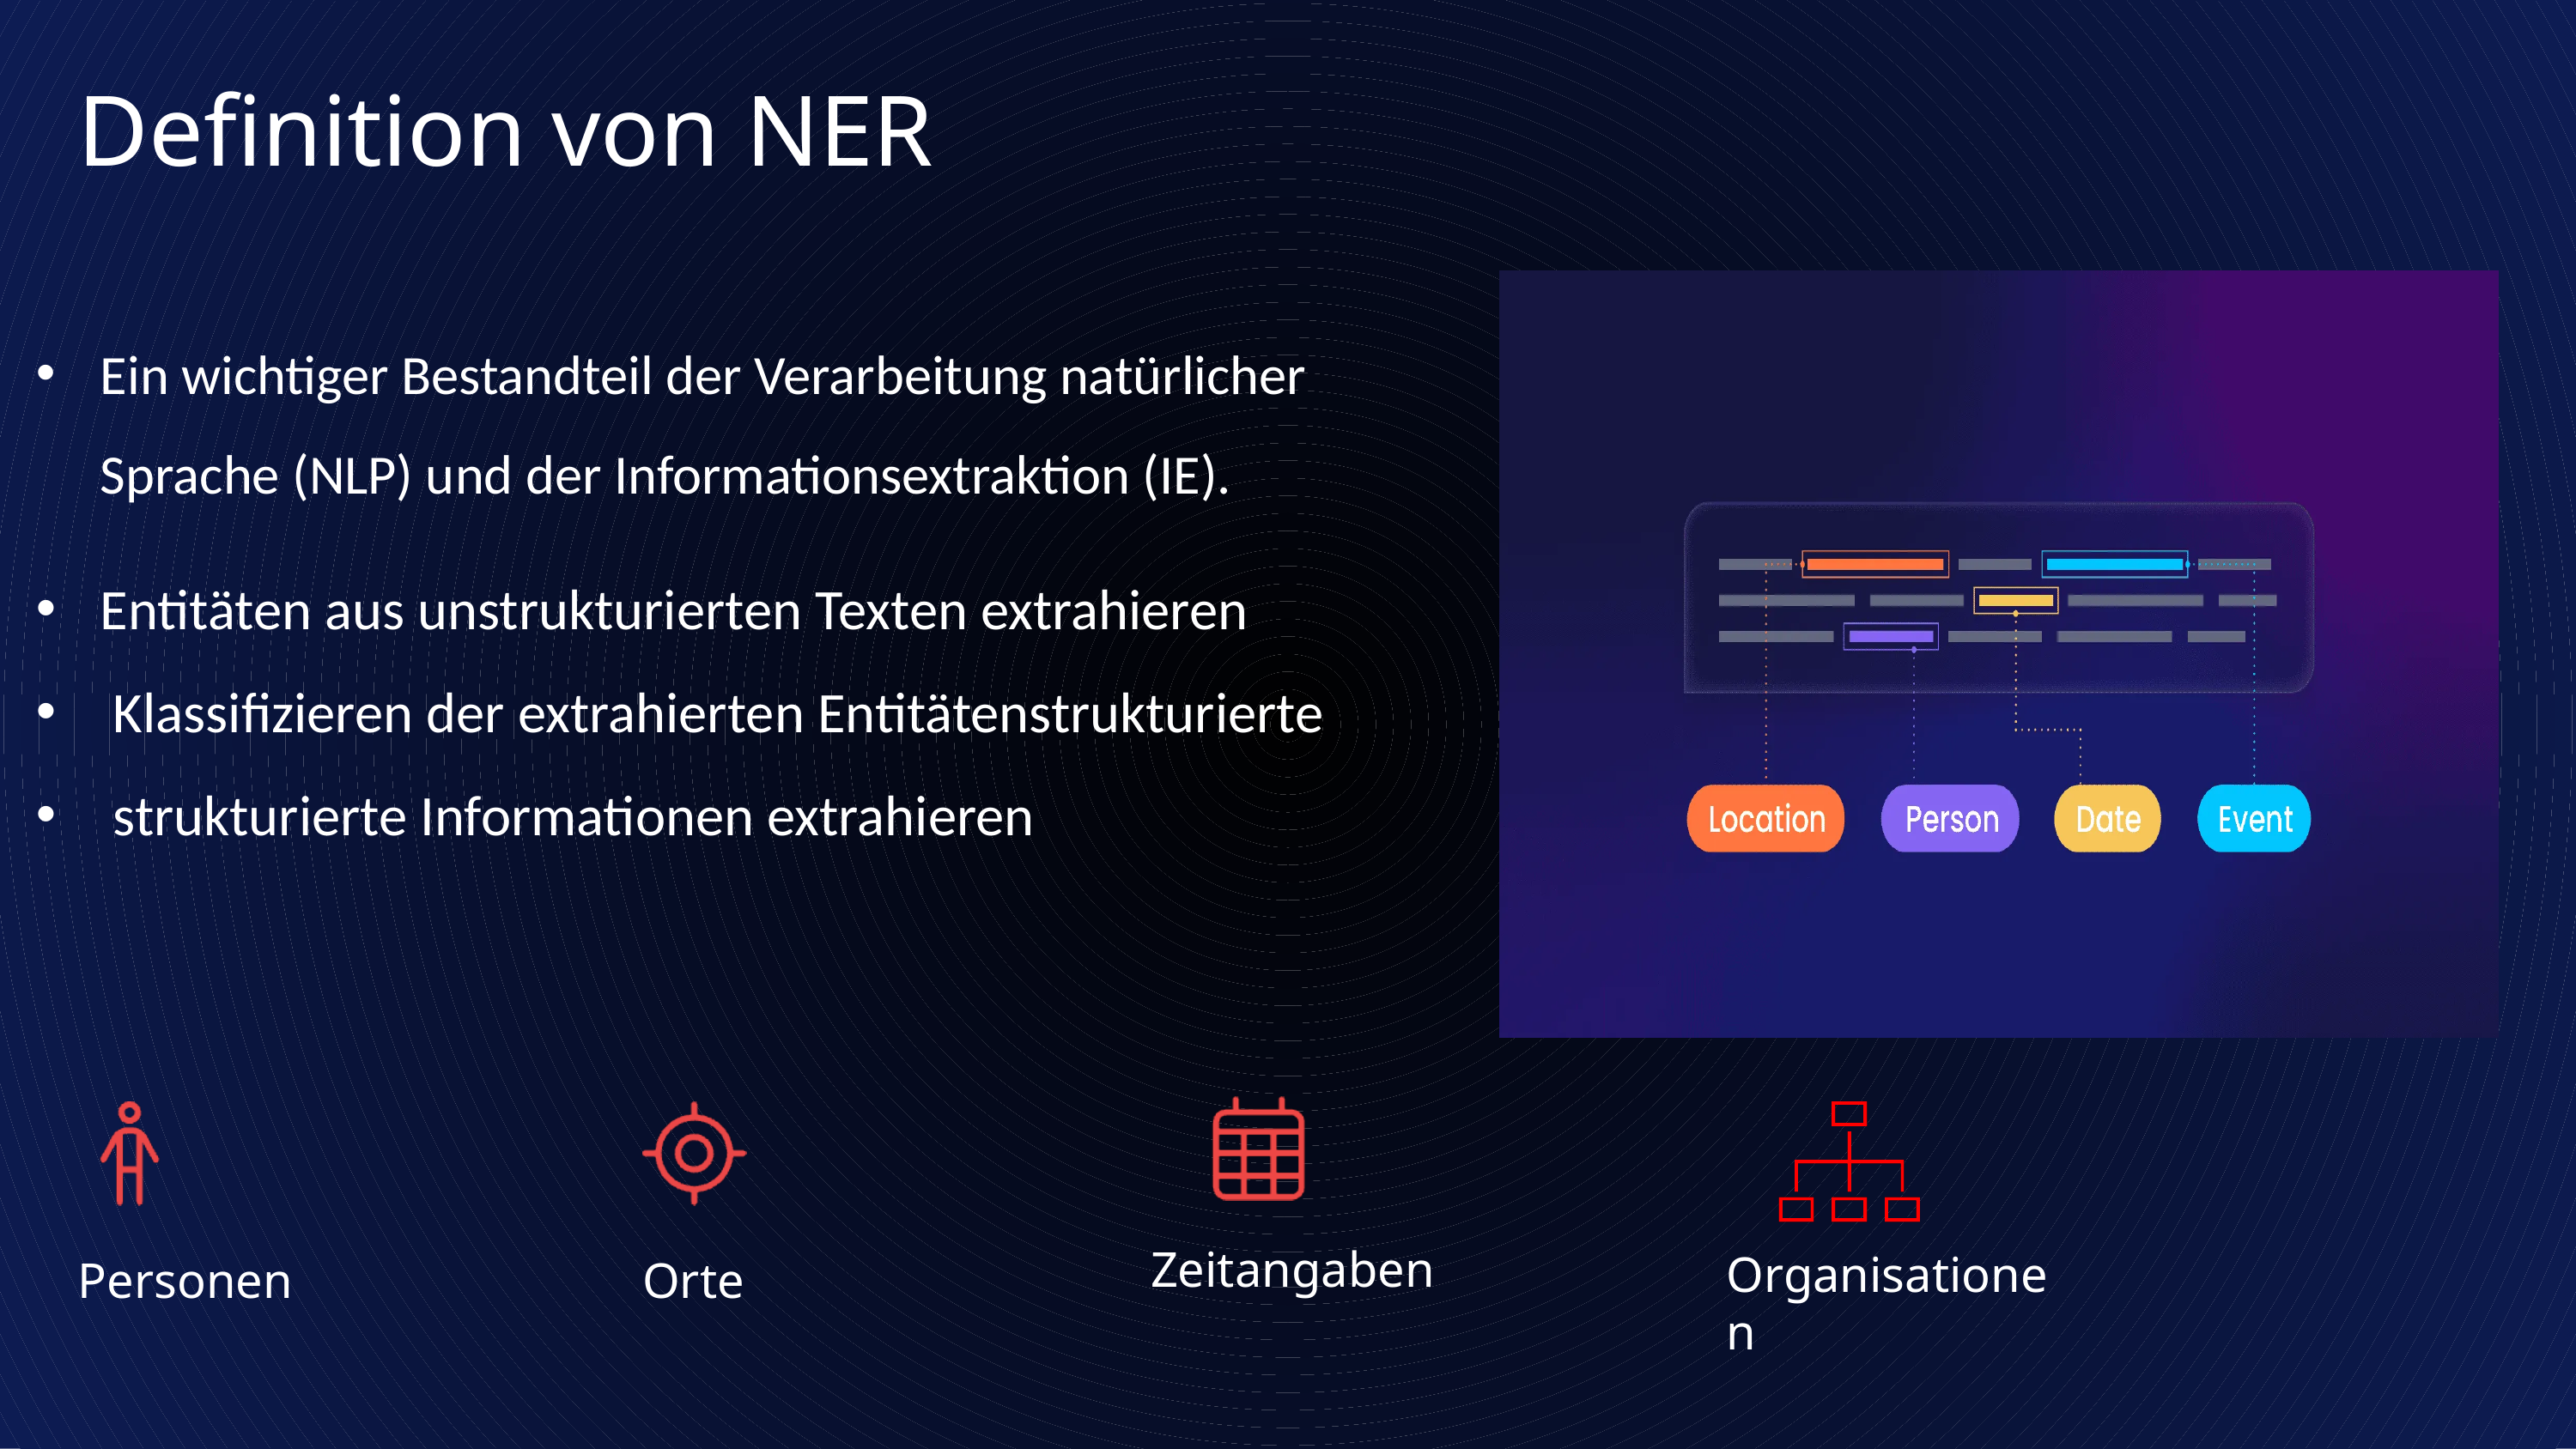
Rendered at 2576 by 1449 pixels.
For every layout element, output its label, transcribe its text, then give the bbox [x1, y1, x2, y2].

text_box Personen [77, 1247, 569, 1309]
picture [77, 1101, 183, 1207]
text_box Entitäten aus unstrukturierten Texten extrahieren Klassifizieren der extrahierten Entitätenstrukturierte strukturierte Informationen extrahieren [35, 538, 1354, 910]
text_box Orte [642, 1247, 1133, 1309]
text_box Organisationen [1714, 1237, 2083, 1367]
picture [642, 1101, 747, 1207]
text_box Zeitangaben [1150, 1236, 1642, 1298]
picture [1499, 270, 2499, 1038]
text_box Ein wichtiger Bestandteil der Verarbeitung natürlicher Sprache (NLP) und der Informationsextraktion (IE). [35, 305, 1449, 539]
text_box Definition von NER [77, 64, 1060, 187]
picture [1764, 1076, 1934, 1246]
picture [1206, 1096, 1312, 1202]
